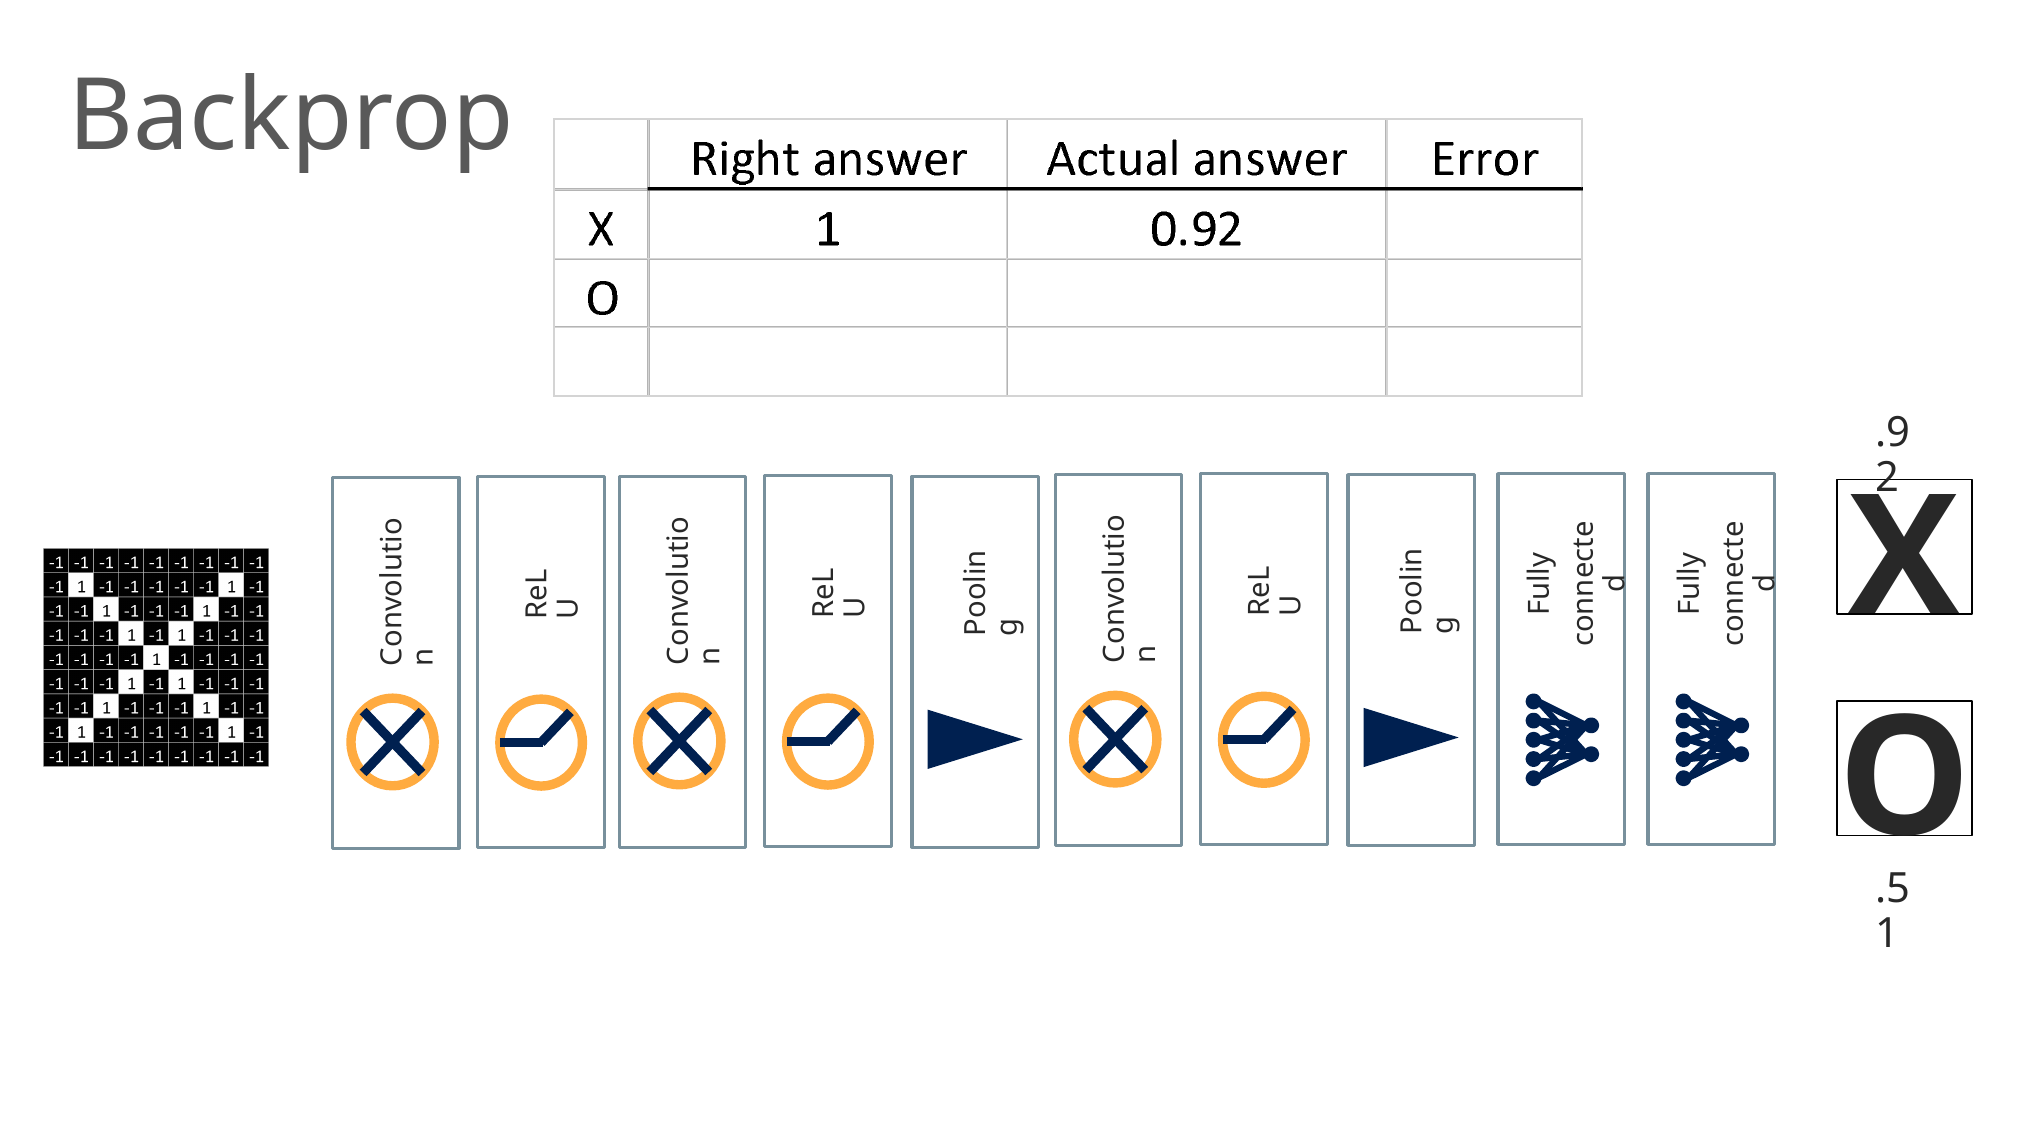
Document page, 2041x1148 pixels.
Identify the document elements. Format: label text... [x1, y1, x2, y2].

picture [43, 548, 269, 767]
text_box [332, 473, 1775, 849]
title Backprop [45, 48, 1996, 199]
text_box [1836, 479, 1973, 837]
text_box .51 [1845, 843, 1960, 937]
picture [553, 118, 1583, 397]
text_box .92 [1845, 386, 1960, 477]
